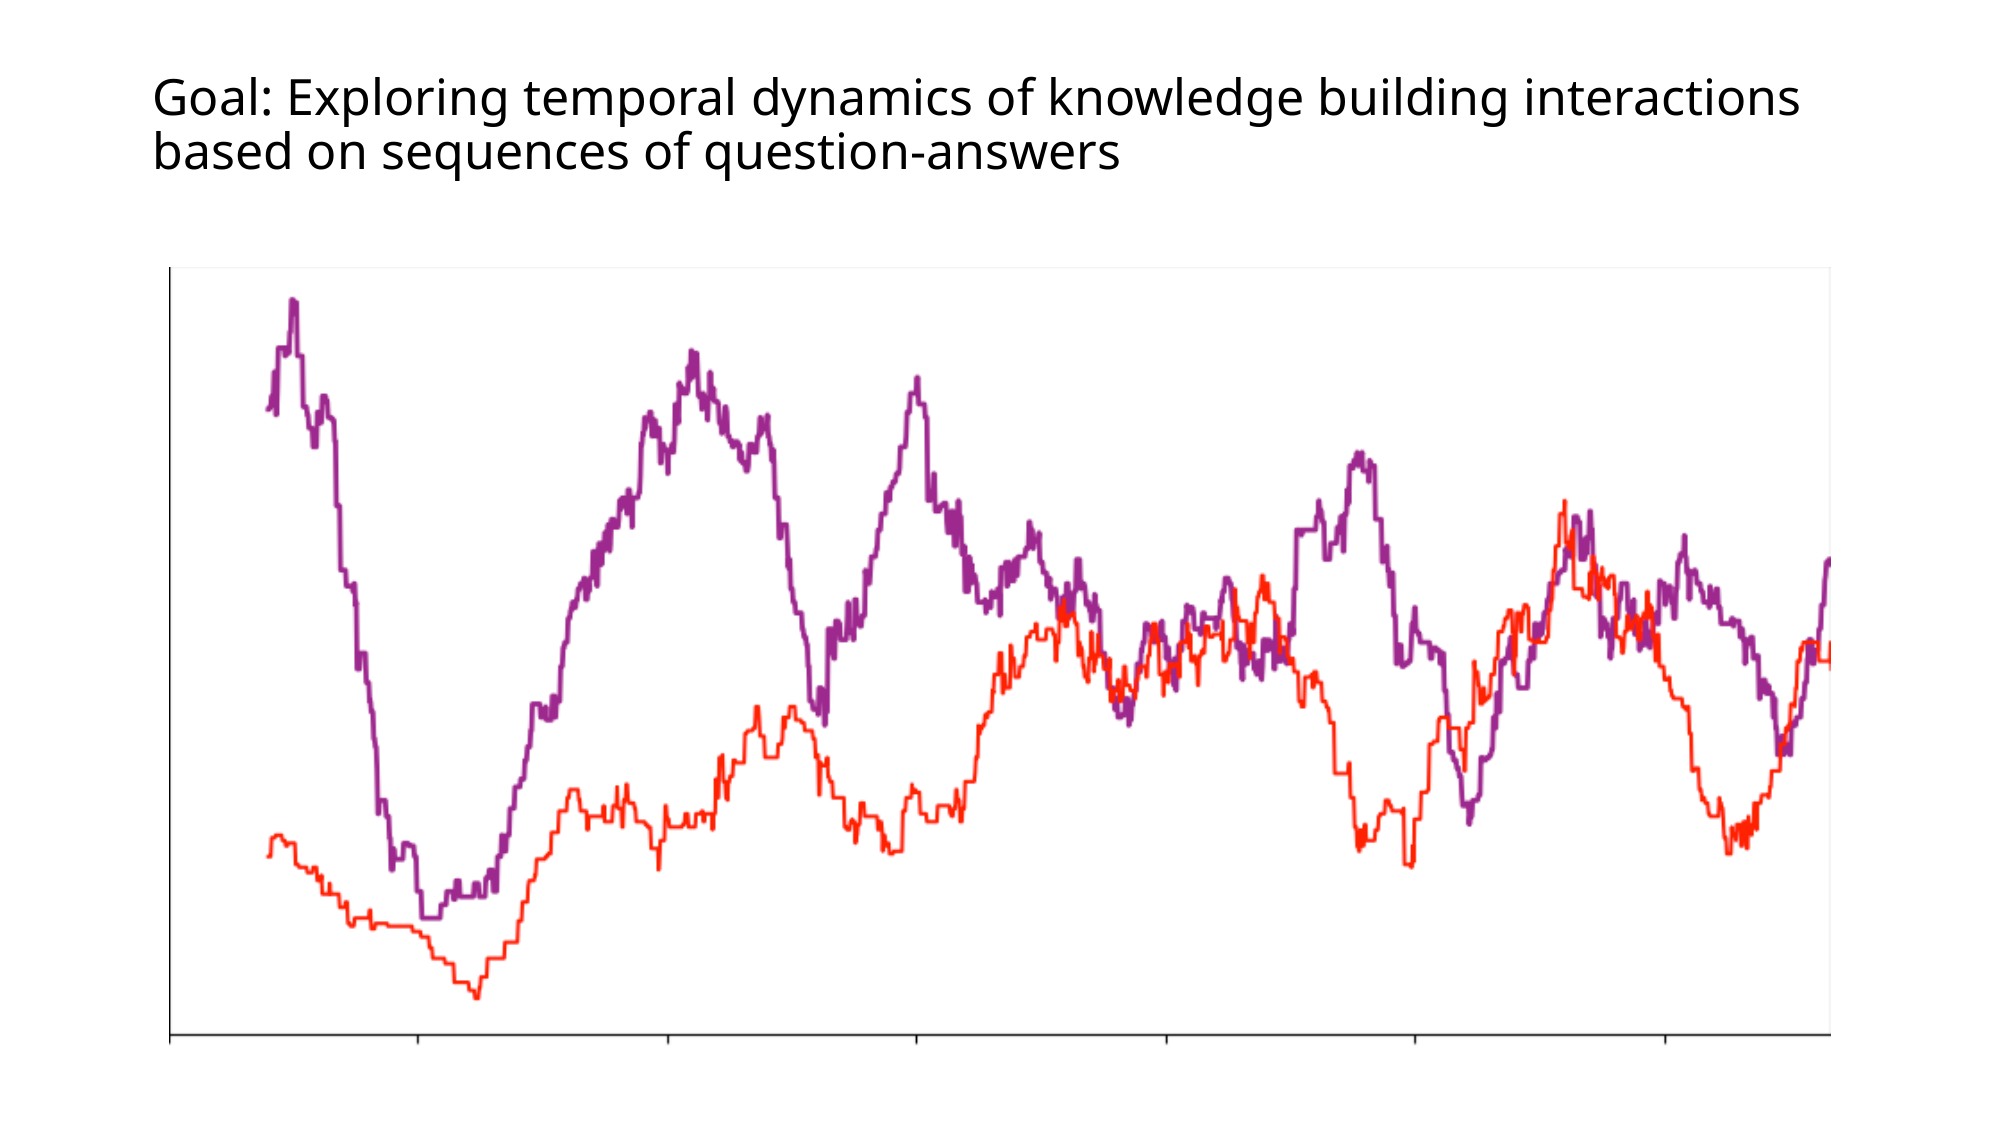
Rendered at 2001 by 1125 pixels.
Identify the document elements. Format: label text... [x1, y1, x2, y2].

title Goal: Exploring temporal dynamics of knowledge building interactions based on sequences of question-answers [137, 59, 1863, 253]
picture [169, 267, 1831, 1047]
